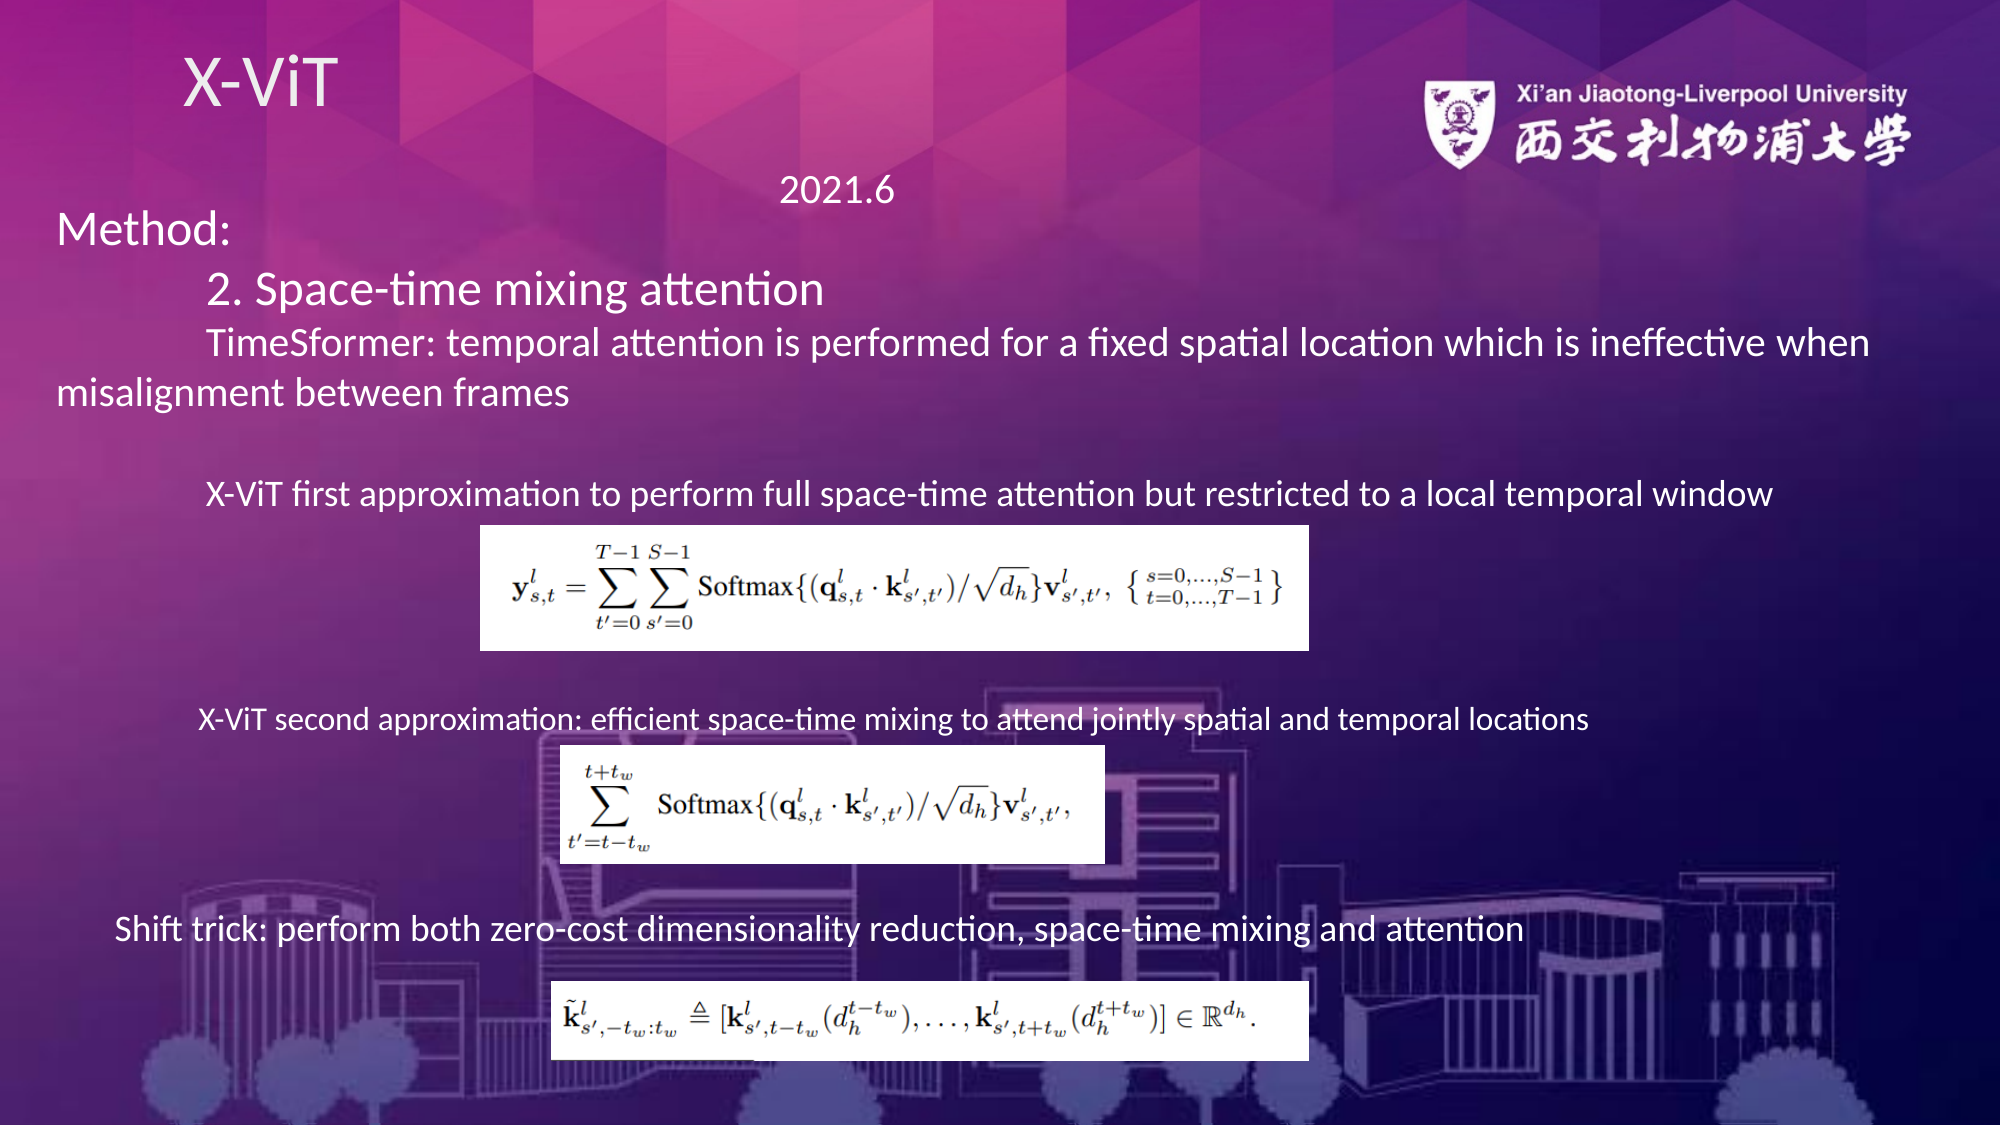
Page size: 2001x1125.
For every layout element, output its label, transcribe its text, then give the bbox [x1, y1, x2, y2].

picture [0, 0, 2000, 1125]
text_box X-ViT [176, 23, 1489, 187]
text_box Shift trick: perform both zero-cost dimensionality reduction, space-time mixing and attention [107, 896, 1779, 956]
text_box Method: 2. Space-time mixing attention TimeSformer: temporal attention is performed for a fixed spatial location which is ineffective when misalignment between frames X-ViT first approximation to perform full space-time attention but restricted to a local temporal window [48, 187, 1983, 523]
text_box 2021.6 [771, 154, 1563, 220]
text_box X-ViT second approximation: efficient space-time mixing to attend jointly spatial and temporal locations [190, 689, 1919, 745]
